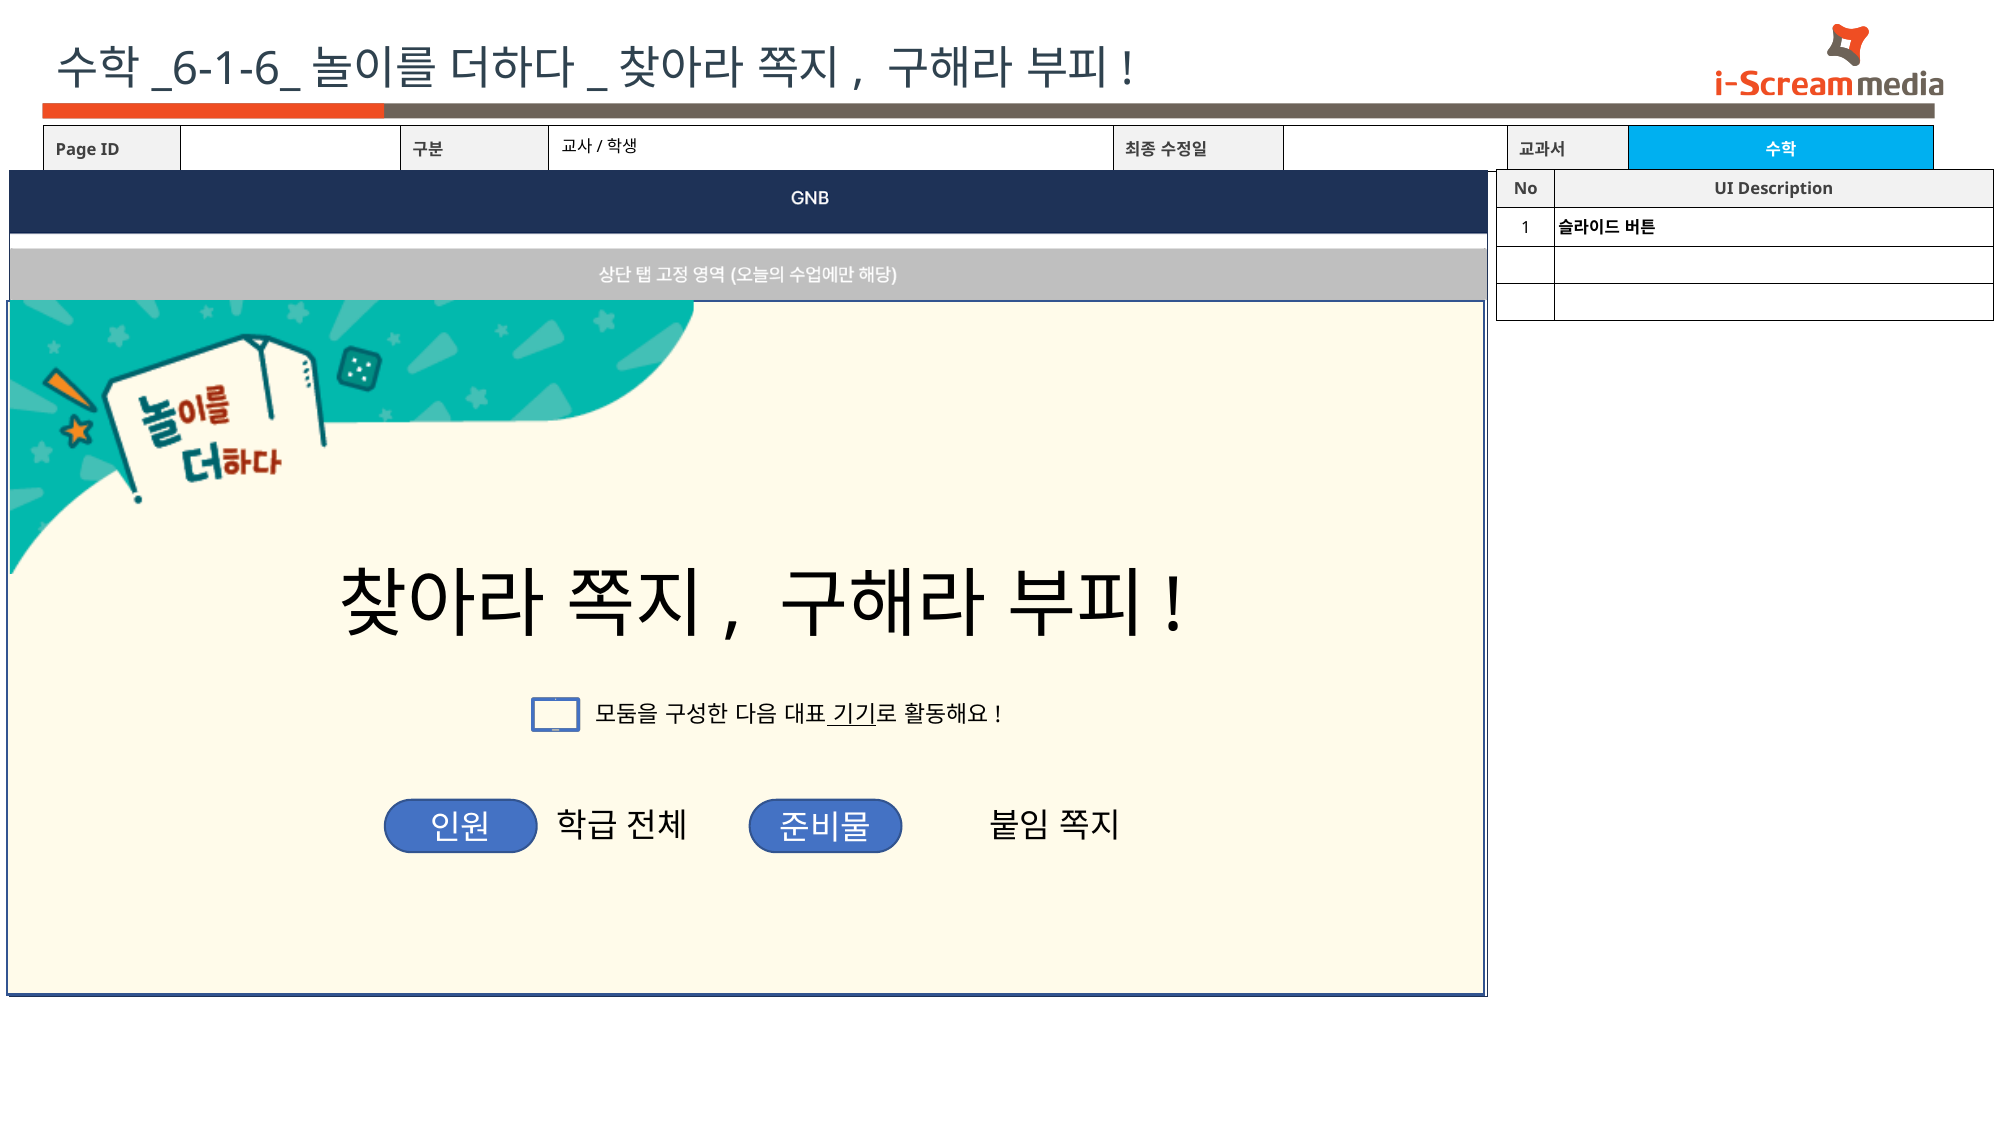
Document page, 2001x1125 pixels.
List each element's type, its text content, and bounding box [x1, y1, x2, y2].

table_header No [1497, 170, 1554, 207]
text_box 교사/학생 [555, 130, 769, 156]
table_header UI Description [1555, 170, 1993, 207]
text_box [526, 685, 1011, 744]
text_box [6, 300, 1485, 996]
text_box 준비물 [748, 798, 903, 854]
text_box 인원 [383, 798, 536, 854]
text_box 붙임 쪽지 [915, 796, 1195, 853]
picture [1715, 23, 1944, 96]
table_cell [1555, 284, 1993, 320]
table_cell 슬라이드 버튼 [1555, 208, 1993, 246]
text_box 찾아라 쪽지, 구해라 부피! [305, 539, 1217, 685]
title 수학_6-1-6_놀이를 더하다_찾아라 쪽지, 구해라 부피! [41, 44, 1683, 95]
picture [9, 171, 1487, 996]
table_cell 1 [1497, 208, 1554, 246]
table_cell [1497, 284, 1554, 320]
text_box 학급 전체 [536, 789, 708, 853]
table_cell [1497, 247, 1554, 283]
table_cell [1555, 247, 1993, 283]
